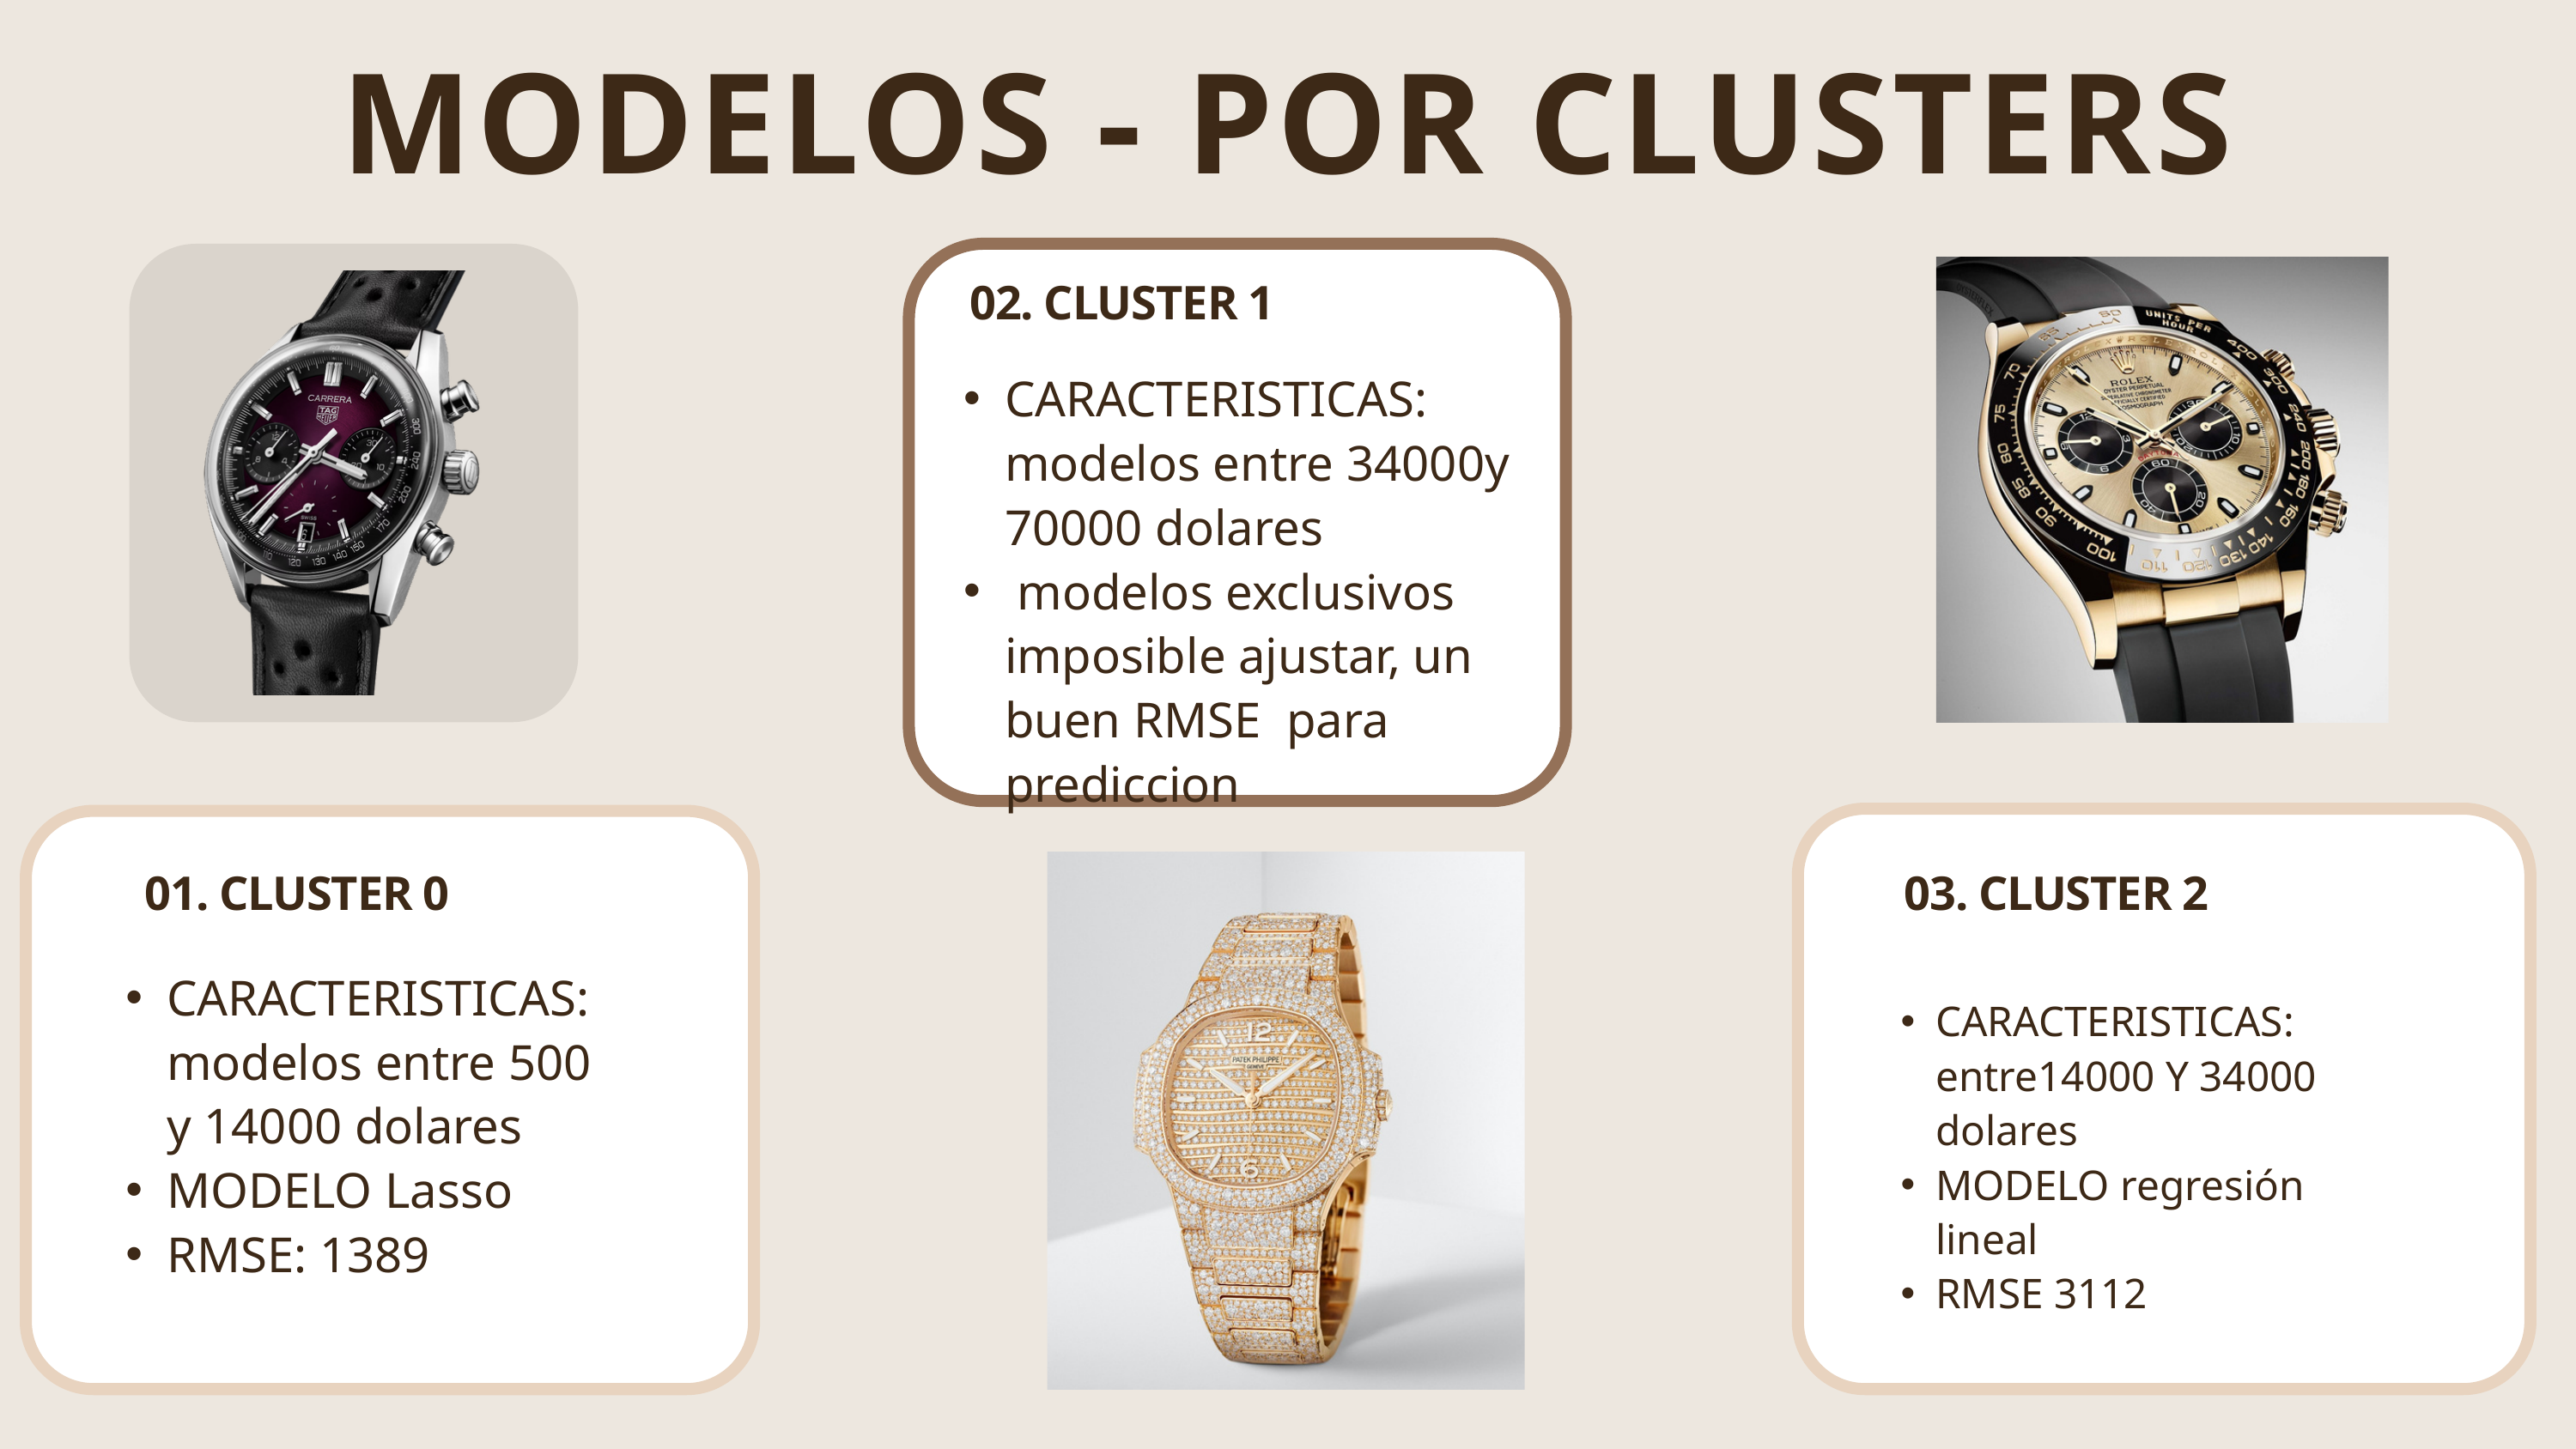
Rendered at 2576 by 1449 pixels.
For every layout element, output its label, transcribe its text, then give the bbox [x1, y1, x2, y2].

text_box CARACTERISTICAS: modelos entre 34000y 70000 dolares modelos exclusivos imposible ajustar, un buen RMSE para prediccion [922, 809, 1551, 812]
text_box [1797, 808, 2531, 1390]
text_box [908, 243, 1566, 802]
text_box [1935, 257, 2389, 723]
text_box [25, 810, 755, 1390]
text_box [1047, 852, 1525, 1390]
text_box MODELOS - POR CLUSTERS [144, 58, 2432, 202]
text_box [129, 243, 579, 723]
